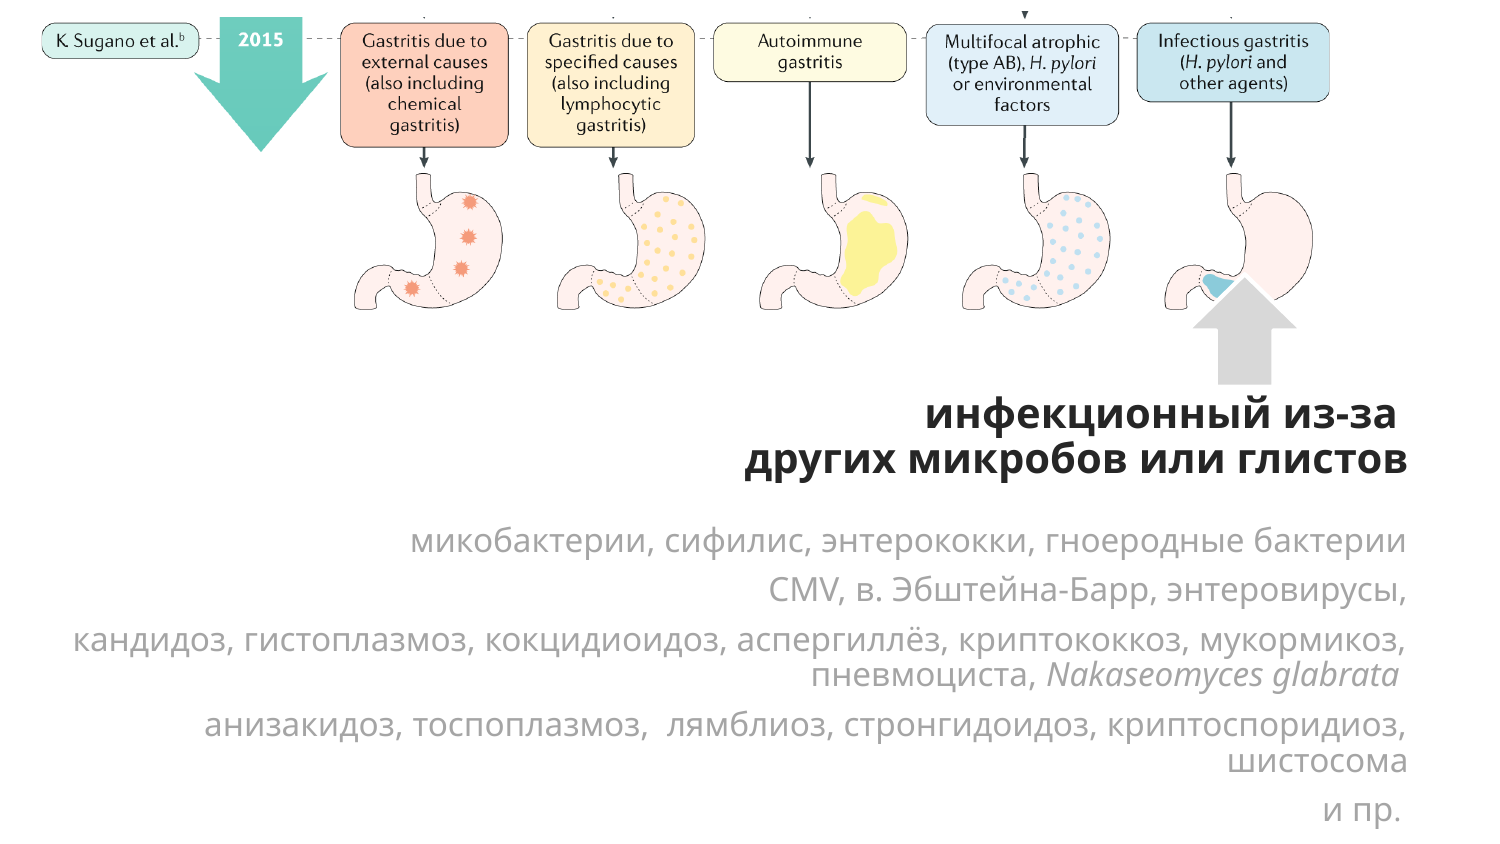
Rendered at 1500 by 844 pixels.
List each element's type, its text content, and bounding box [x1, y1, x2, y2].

text_box [1187, 318, 1303, 387]
text_box инфекционный из-за других микробов или глистов микобактерии, сифилис, энтерококки, гноеродные бактерии СMV, в. Эбштейна-Барр, энтеровирусы, кандидоз, гистоплазмоз, кокцидиоидоз, аспергиллёз, криптококкоз, мукормикоз, пневмоциста, Nakaseomyces glabrata анизакидоз, тоспоплазмоз, лямблиоз, стронгидоидоз, криптоспоридиоз, шистосома и пр. [3, 354, 1424, 844]
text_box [41, 11, 1330, 310]
